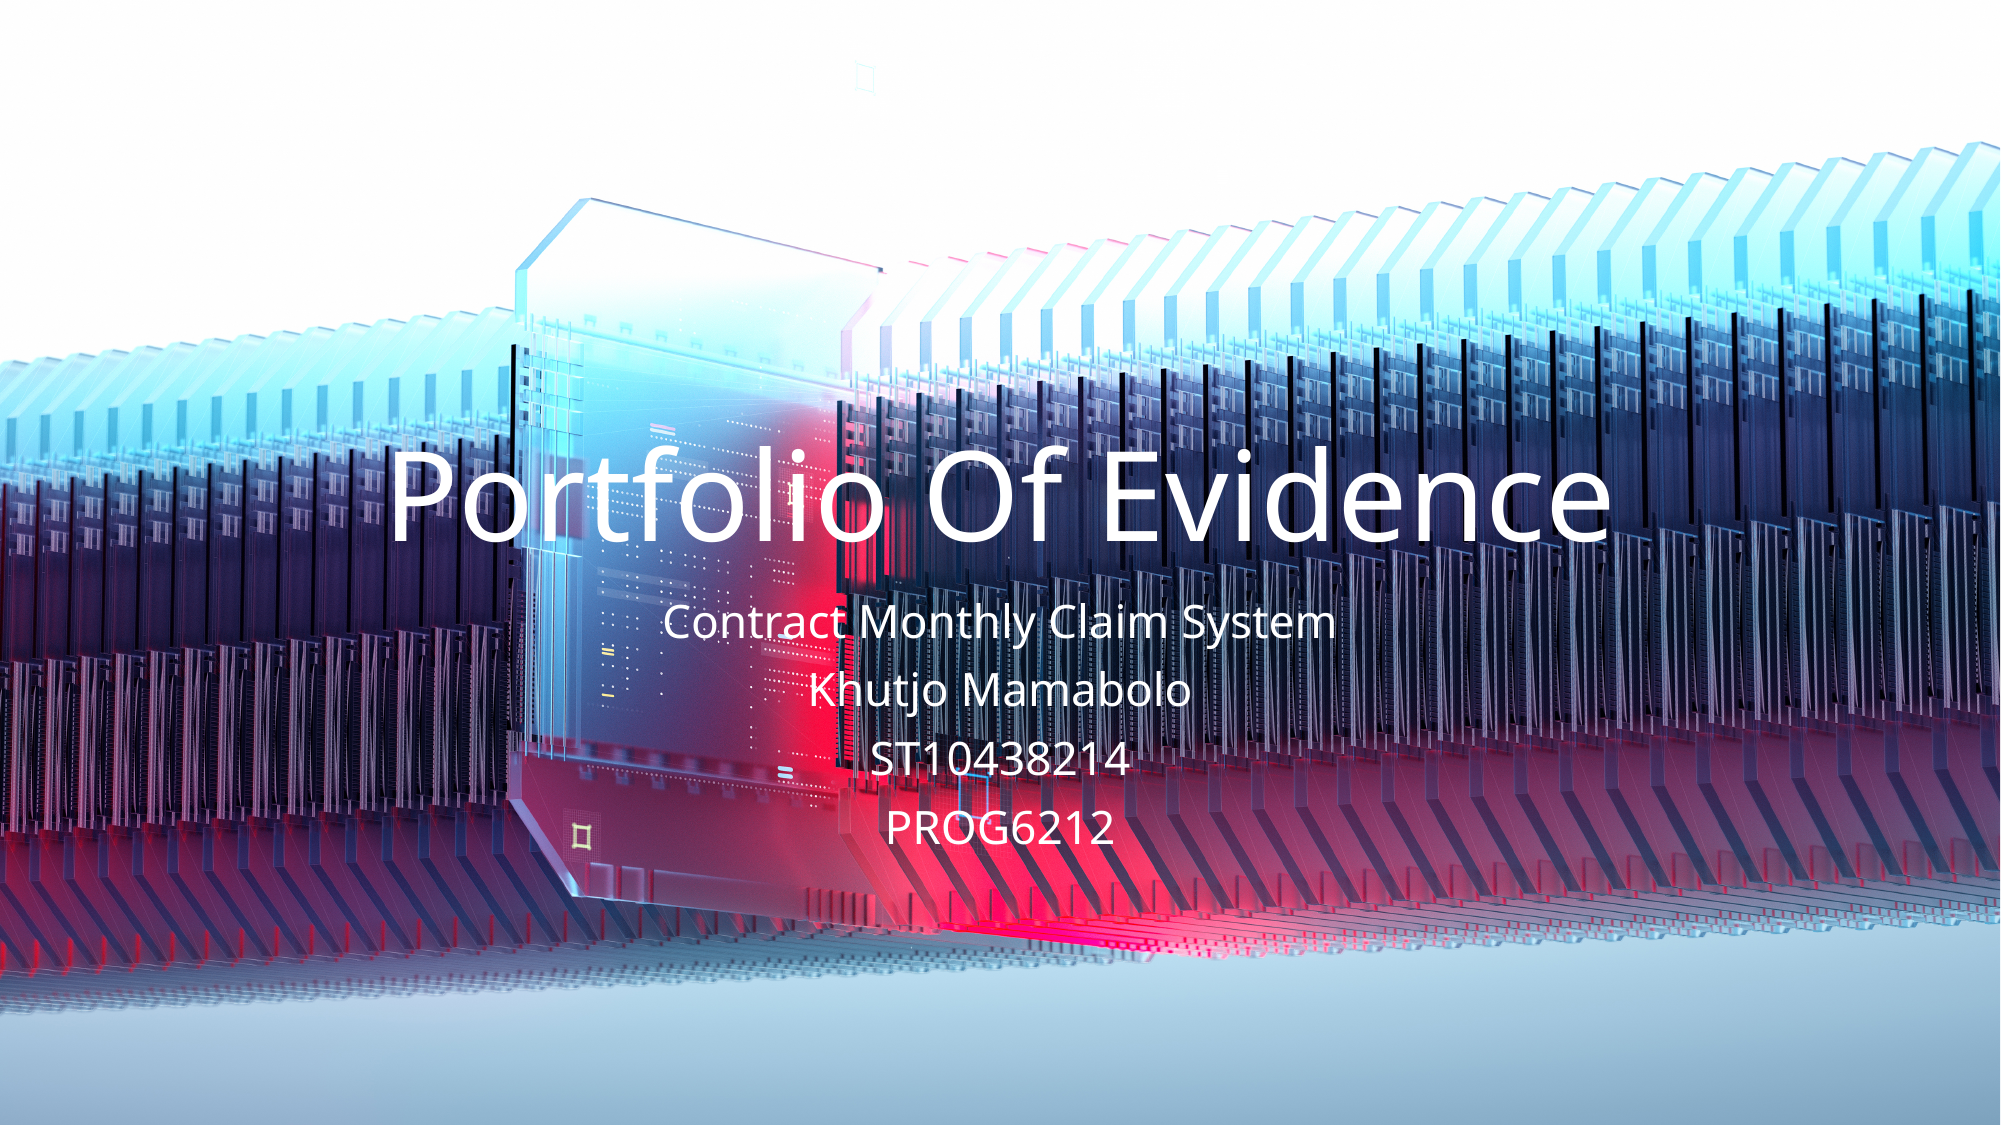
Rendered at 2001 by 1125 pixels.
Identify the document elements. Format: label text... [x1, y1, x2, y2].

picture [0, 0, 2001, 1125]
title Portfolio Of Evidence [249, 184, 1750, 576]
subtitle Contract Monthly Claim System Khutjo Mamabolo ST10438214 PROG6212 [249, 590, 1750, 863]
